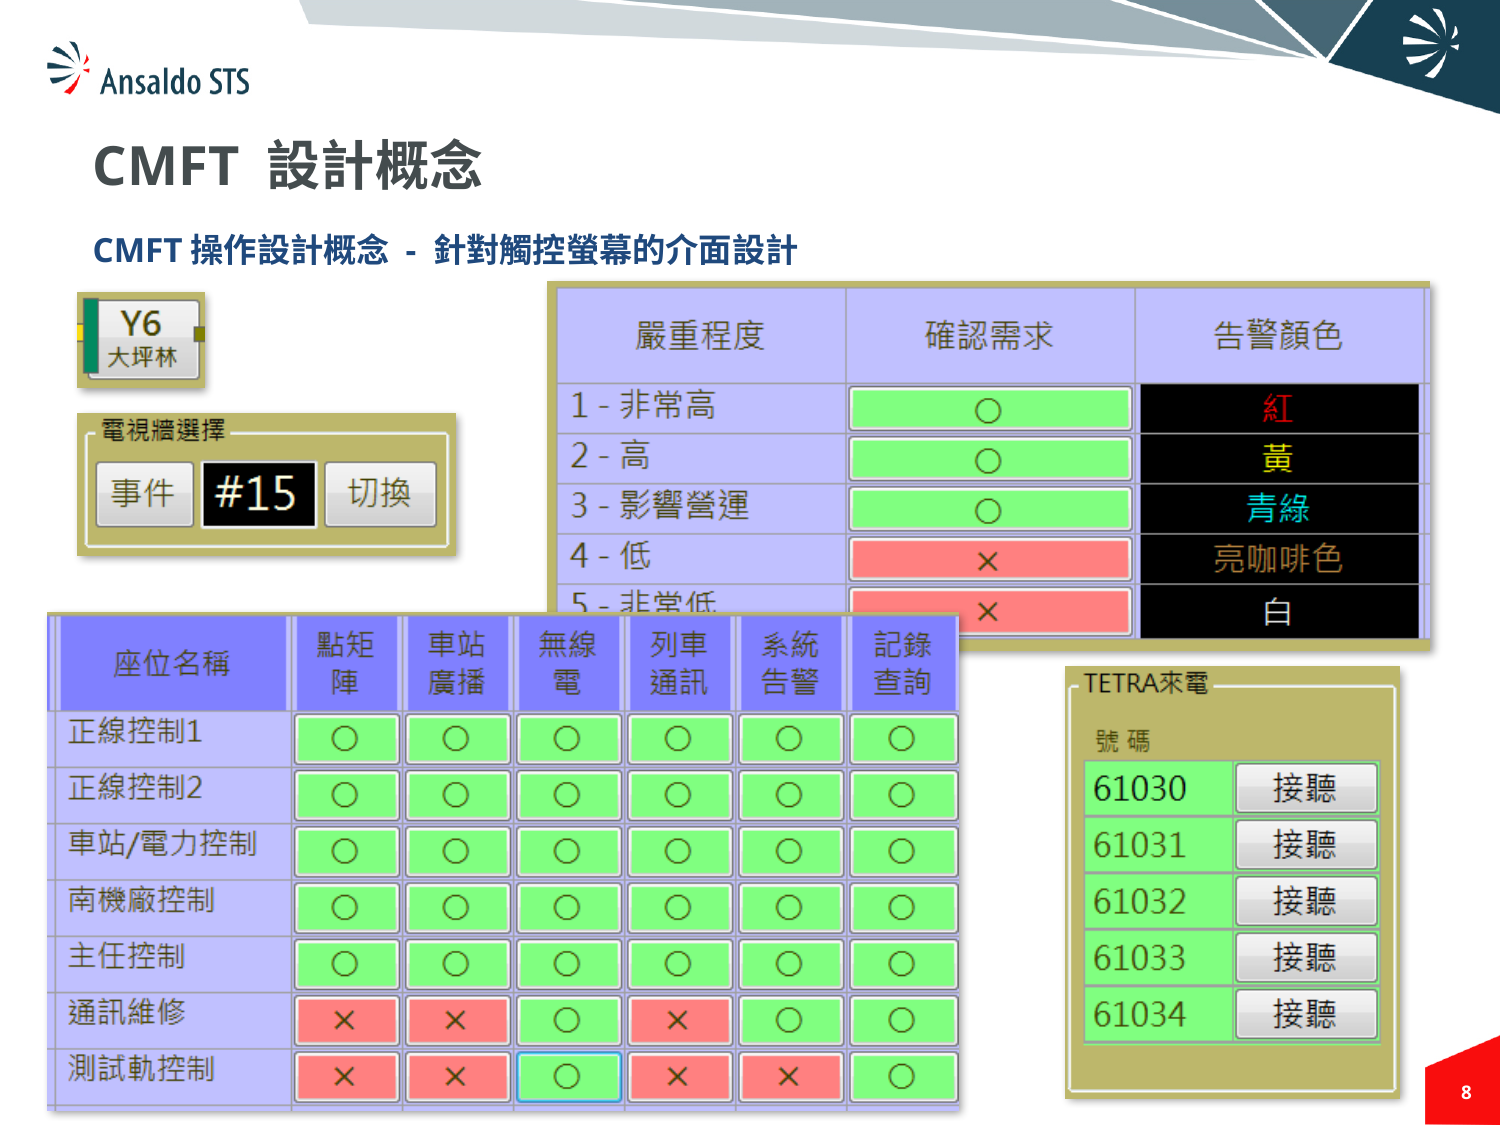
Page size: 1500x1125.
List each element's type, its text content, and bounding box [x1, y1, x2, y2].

picture [0, 0, 1500, 1125]
title CMFT 設計概念 [77, 130, 1421, 238]
list CMFT操作設計概念 - 針對觸控螢幕的介面設計 [77, 238, 1421, 278]
slide_number 8 [1435, 1063, 1498, 1124]
